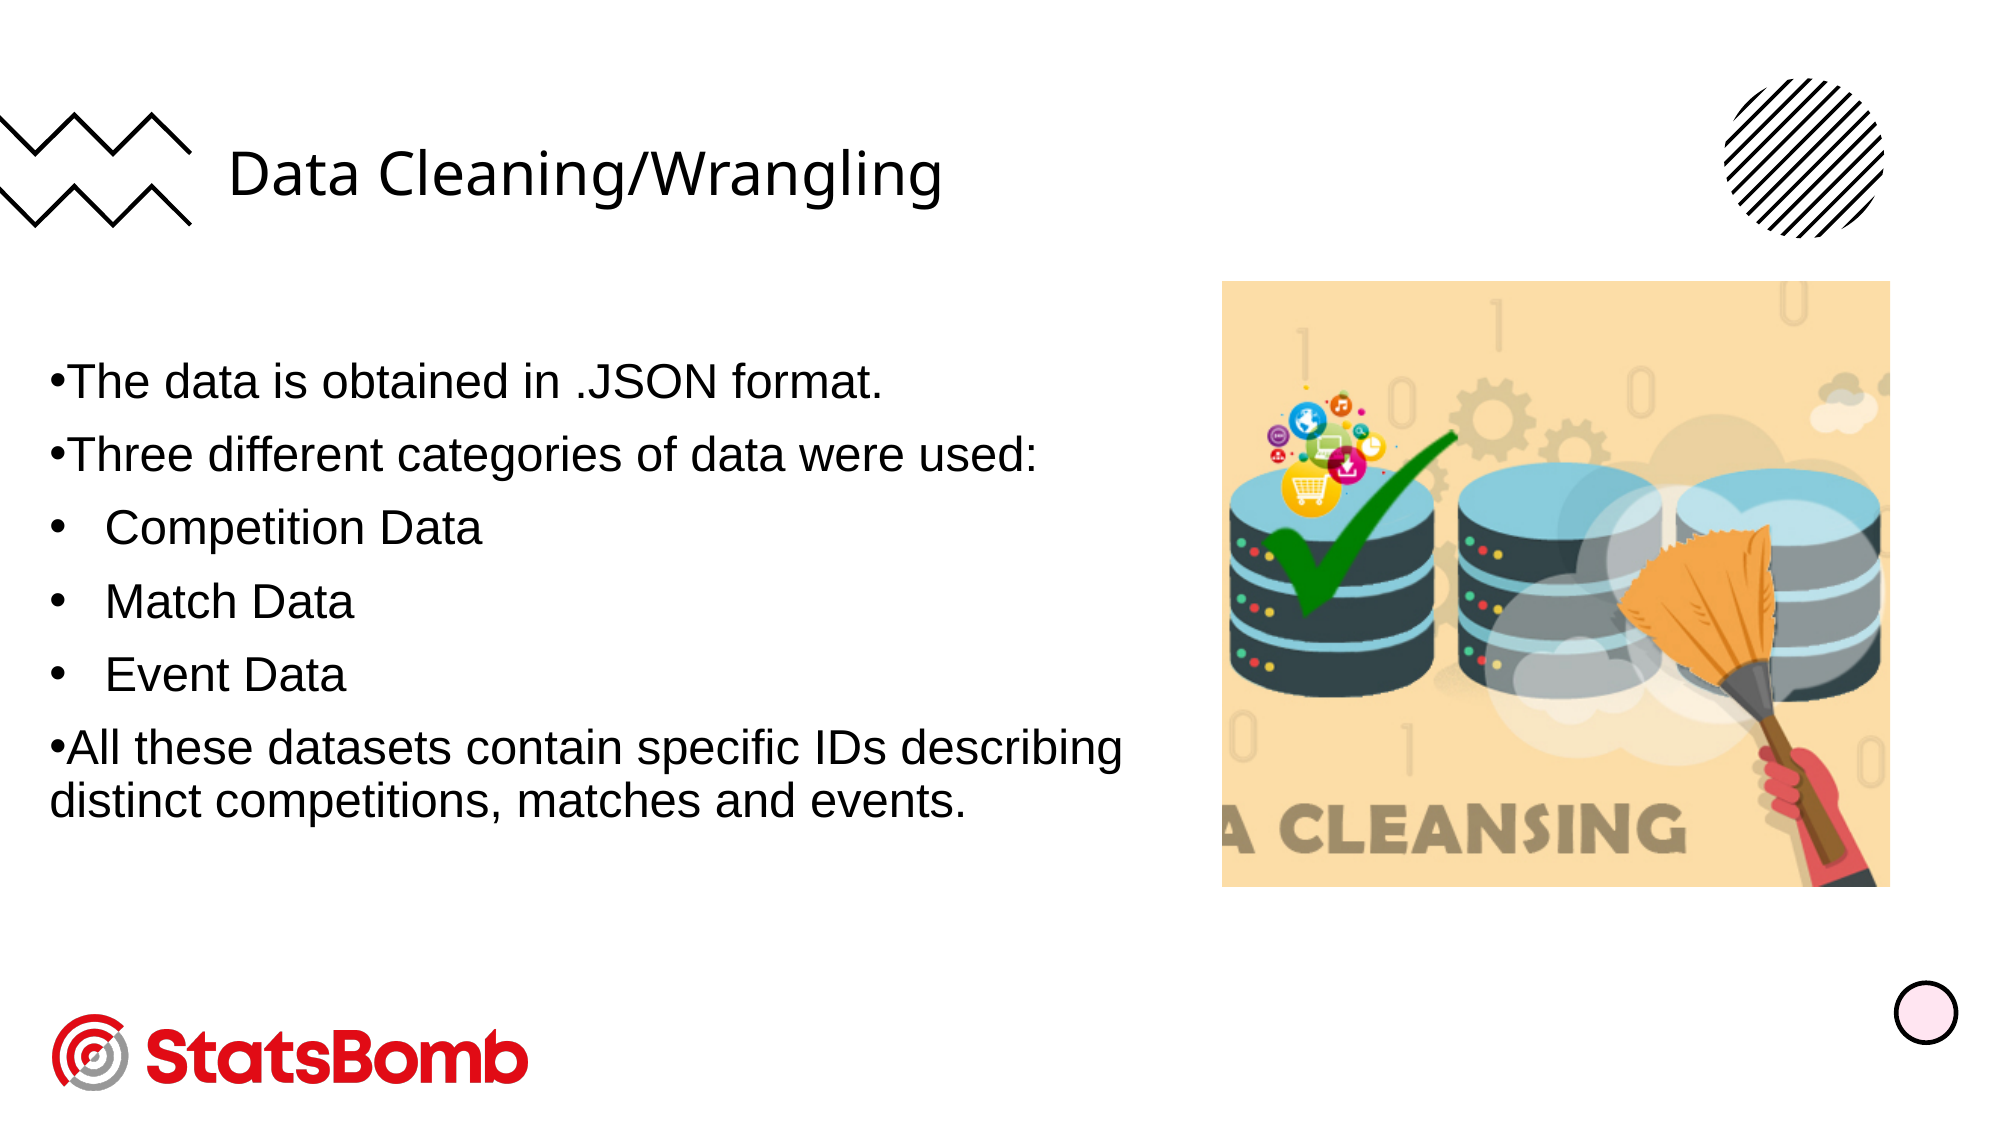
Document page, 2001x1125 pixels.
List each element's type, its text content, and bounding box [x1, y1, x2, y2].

picture [52, 1013, 529, 1091]
title Data Cleaning/Wrangling [212, 92, 1095, 217]
picture [1221, 281, 1891, 888]
list The data is obtained in .JSON format. Three different categories of data were used: Competition Data Match Data Event Data All these datasets contain specific IDs describing distinct competitions, matches and events. [34, 348, 1152, 884]
